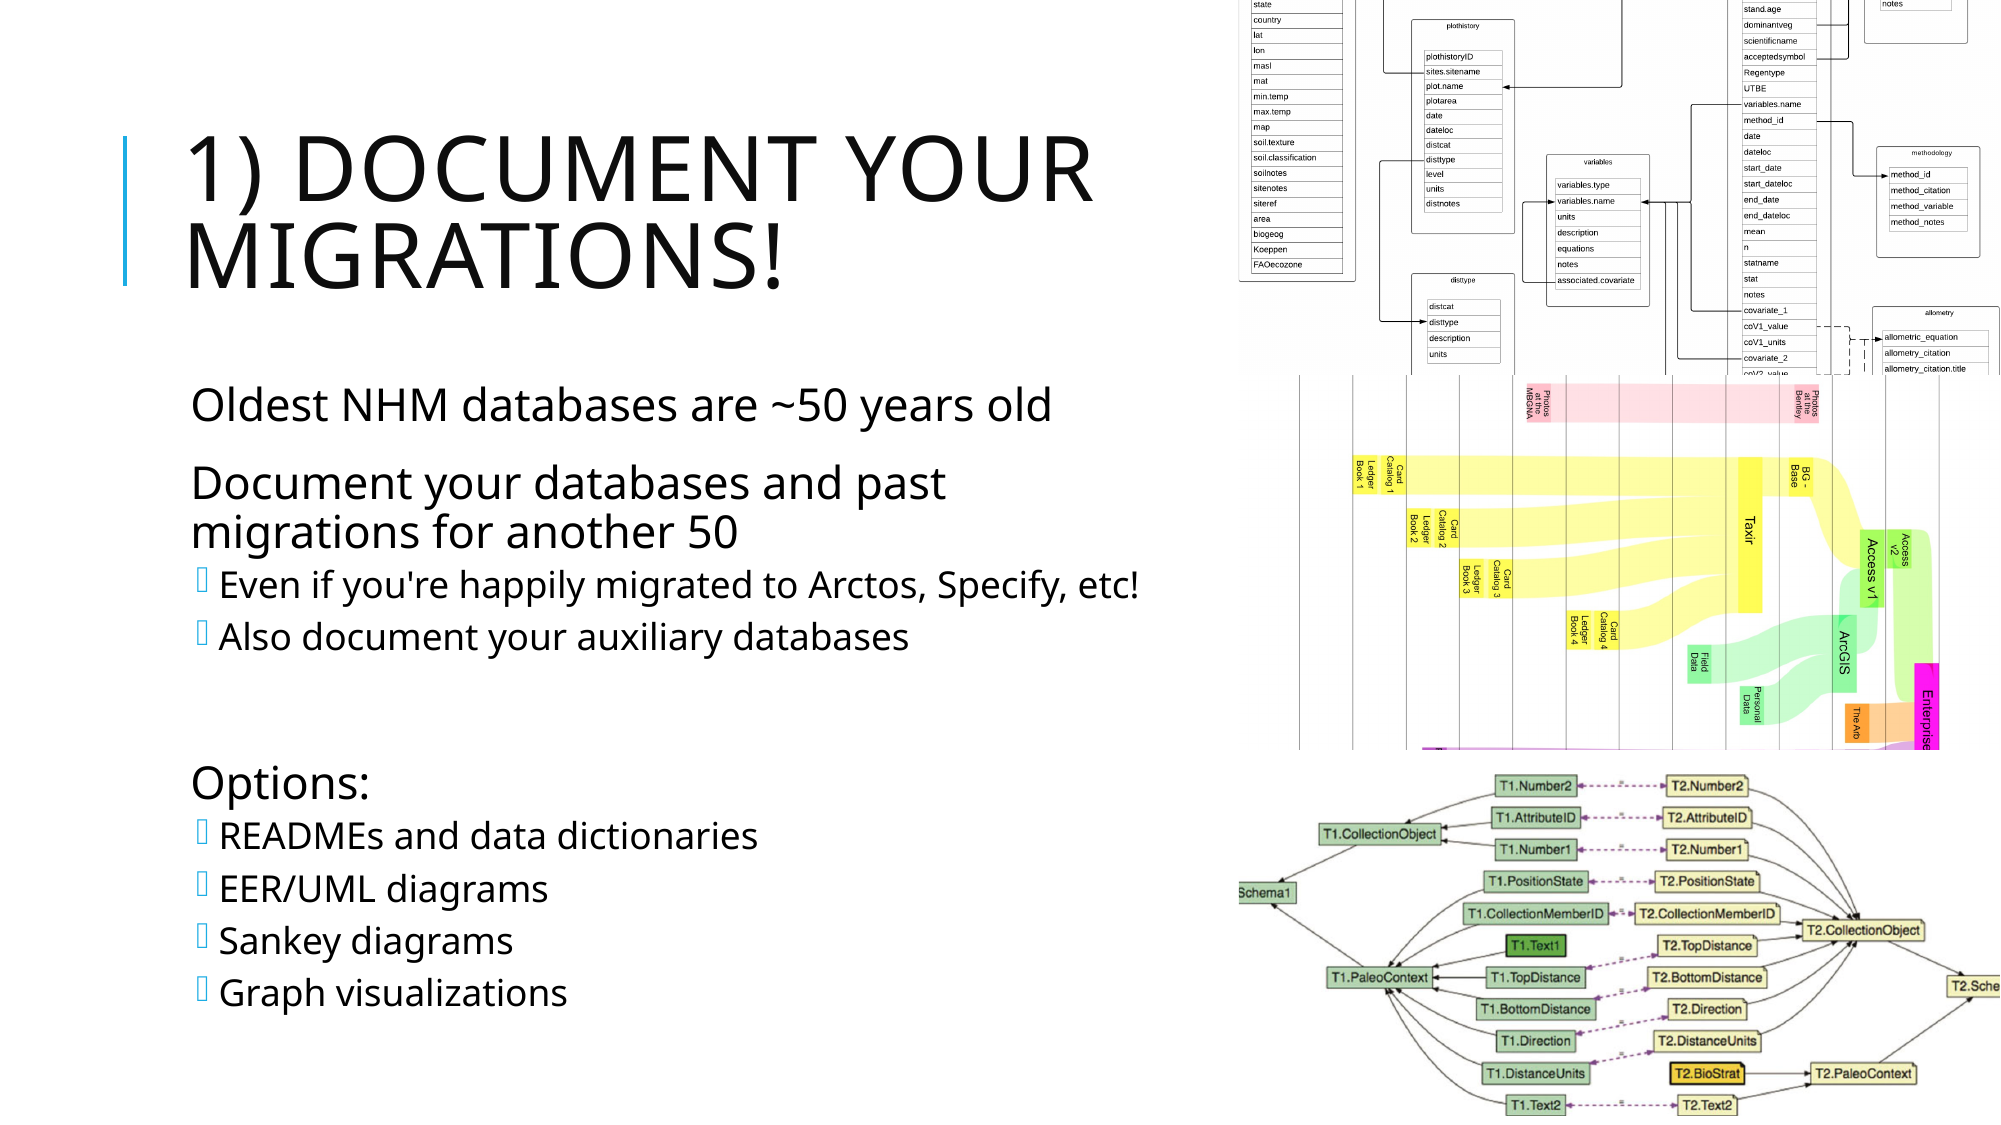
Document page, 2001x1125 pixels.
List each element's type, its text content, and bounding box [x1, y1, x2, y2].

picture [1238, 0, 2000, 1125]
title 1) Document your migrations! [168, 96, 1164, 342]
list Oldest NHM databases are ~50 years old Document your databases and past migrations for another 50 Even if you're happily migrated to Arctos, Specify, etc! Also document your auxiliary databases Options: READMEs and data dictionaries EER/UML diagrams Sankey diagrams Graph visualizations [168, 375, 1164, 1035]
